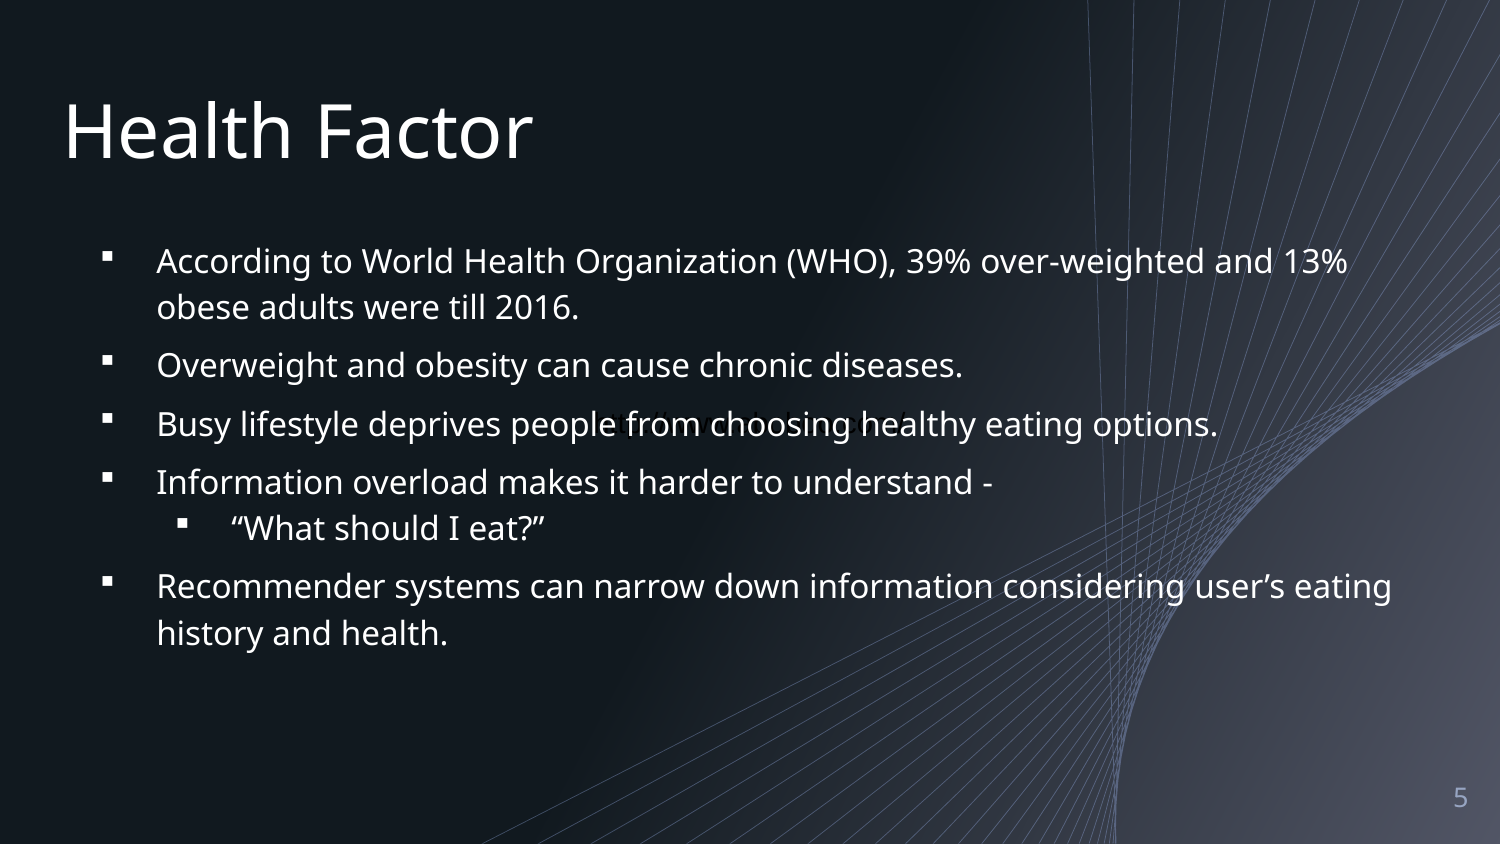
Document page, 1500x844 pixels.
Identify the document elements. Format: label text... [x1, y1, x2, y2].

slide_number 5 [1378, 766, 1469, 832]
title Health Factor [62, 96, 1173, 176]
list According to World Health Organization (WHO), 39% over-weighted and 13% obese adults were till 2016. Overweight and obesity can cause chronic diseases. Busy lifestyle deprives people from choosing healthy eating options. Information overload makes it harder to understand - “What should I eat?” Recommender systems can narrow down information considering user’s eating history and health. [99, 234, 1400, 760]
